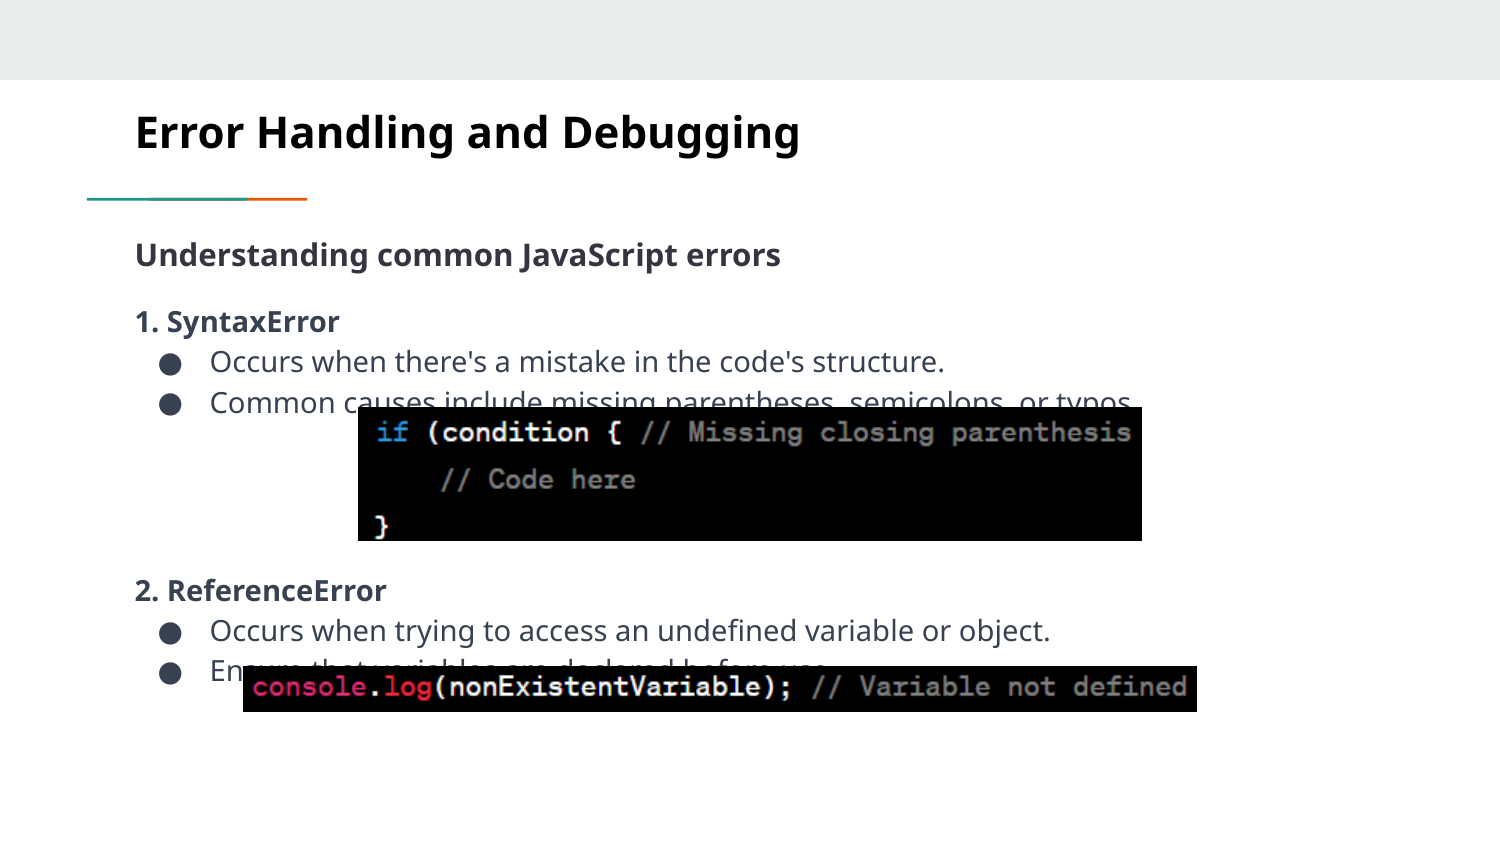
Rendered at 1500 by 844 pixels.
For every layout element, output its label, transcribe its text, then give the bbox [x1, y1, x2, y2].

list Understanding common JavaScript errors 1. SyntaxError Occurs when there's a mistake in the code's structure. Common causes include missing parentheses, semicolons, or typos. 2. ReferenceError Occurs when trying to access an undefined variable or object. Ensure that variables are declared before use. [119, 214, 1381, 712]
title Error Handling and Debugging [119, 89, 1381, 178]
picture [358, 407, 1142, 542]
picture [243, 666, 1197, 713]
